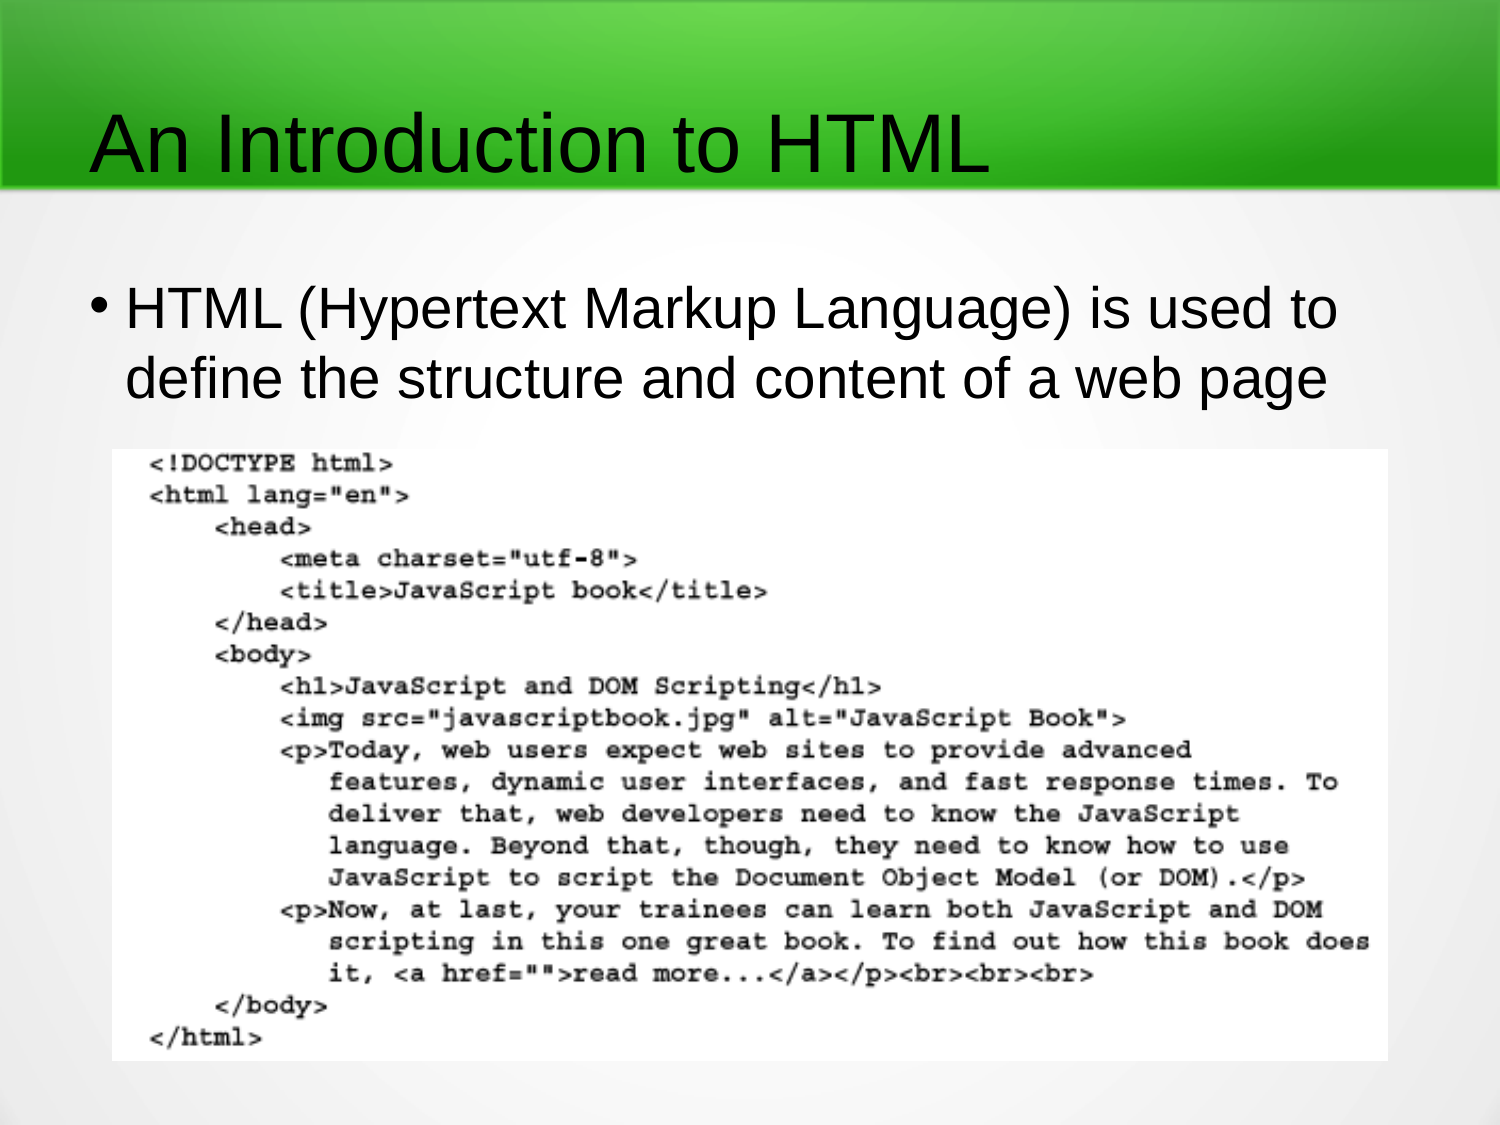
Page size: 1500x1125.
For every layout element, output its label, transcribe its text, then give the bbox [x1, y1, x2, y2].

picture [0, 0, 1500, 1125]
text_box HTML (Hypertext Markup Language) is used to define the structure and content of a web page [74, 262, 1425, 1005]
text_box An Introduction to HTML [74, 45, 1425, 233]
